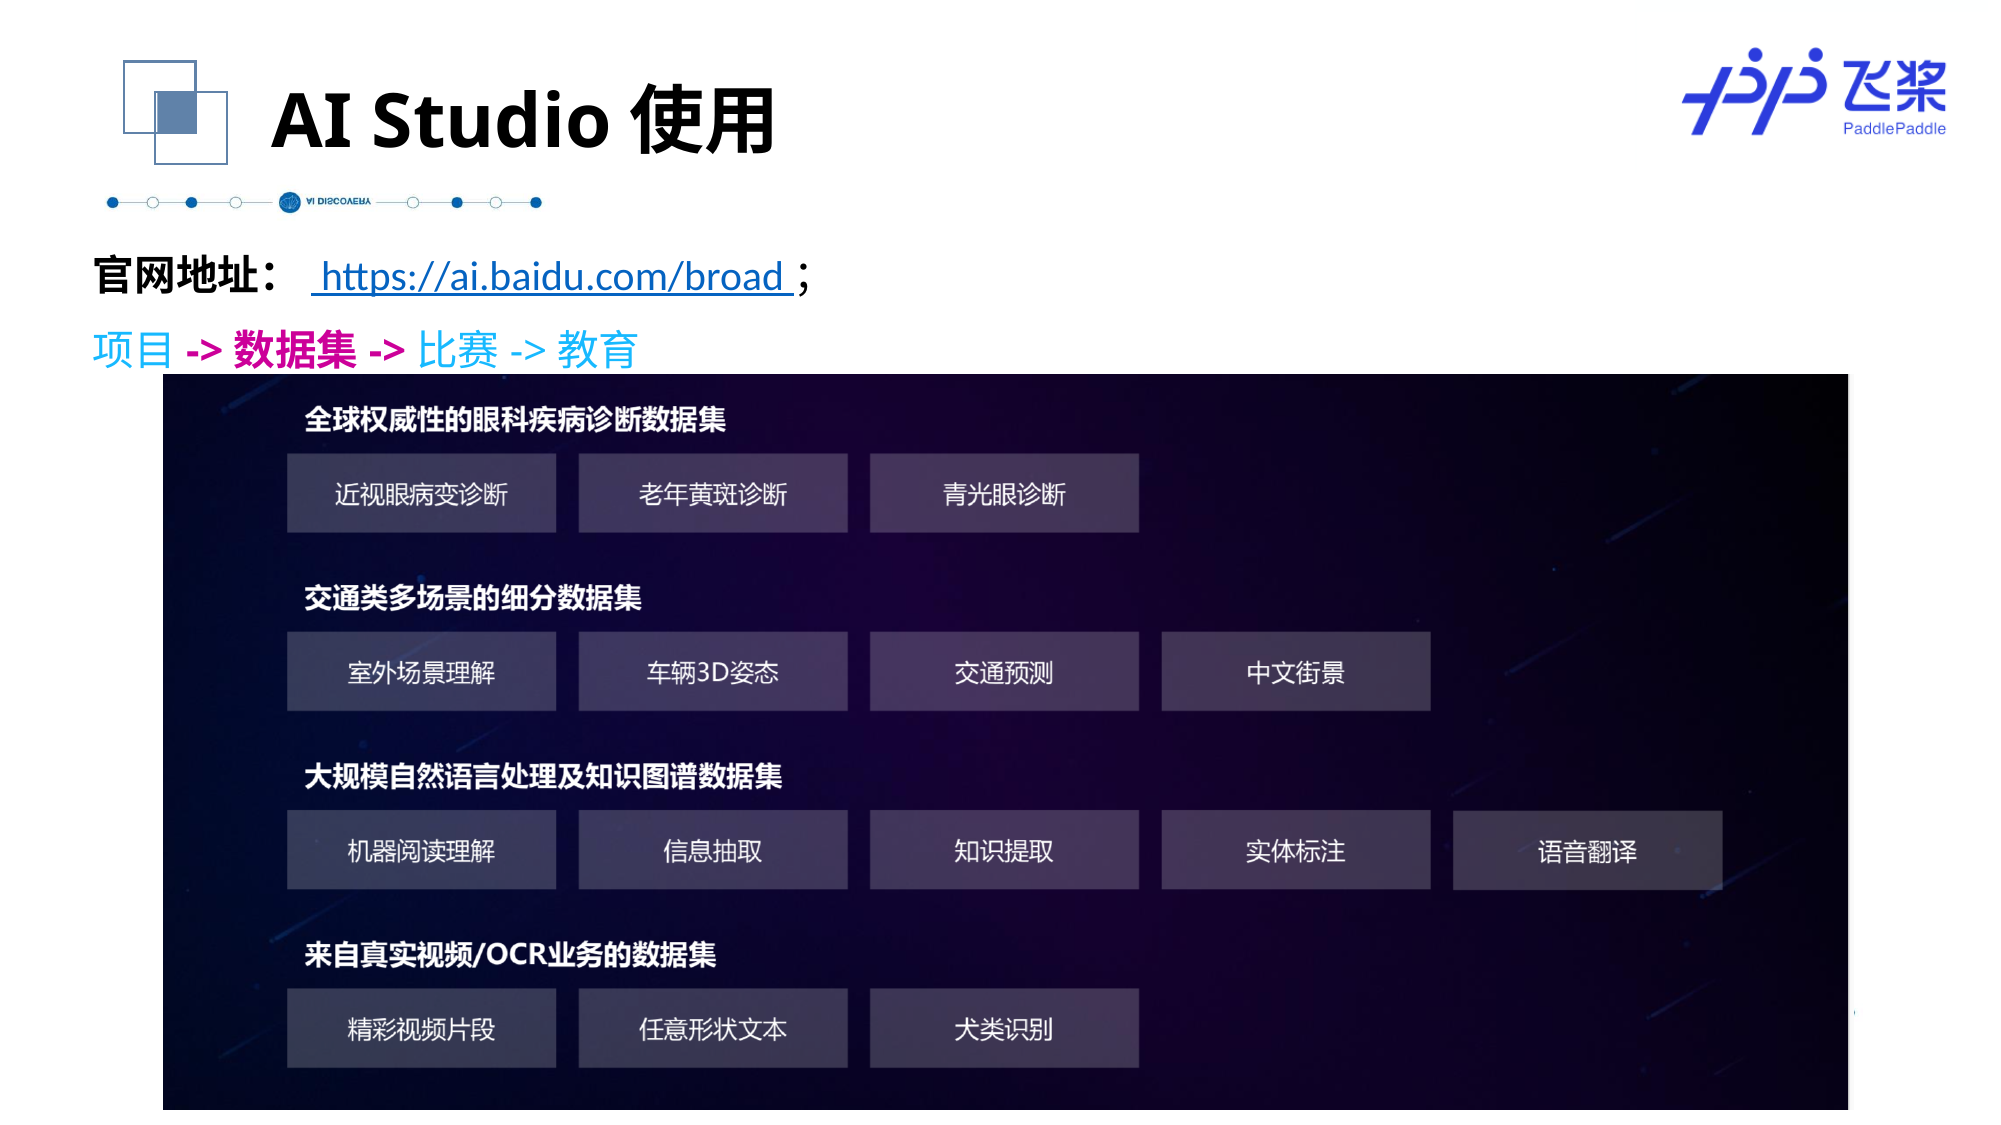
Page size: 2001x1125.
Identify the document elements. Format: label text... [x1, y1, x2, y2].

text_box 官网地址： https://ai.baidu.com/broad ； 项目->数据集->比赛->教育 [18, 216, 1772, 382]
text_box AI Studio使用 [256, 65, 1138, 170]
picture [95, 180, 550, 216]
picture [163, 374, 1863, 1110]
picture [1635, 0, 1988, 173]
